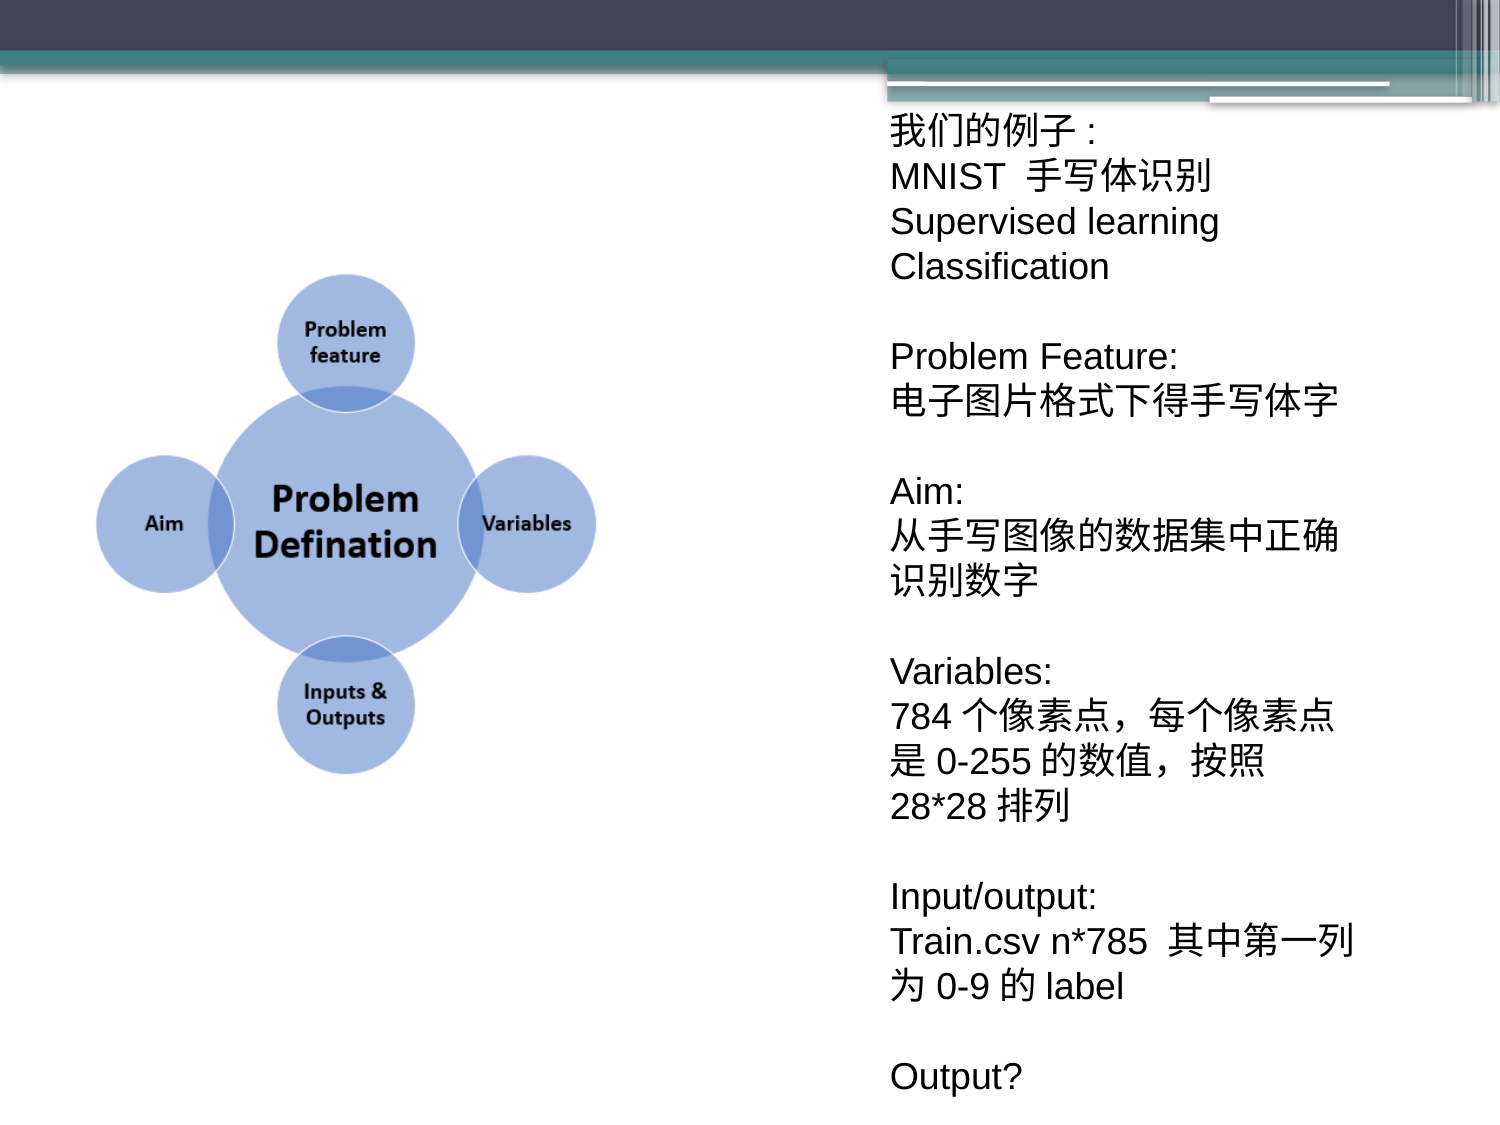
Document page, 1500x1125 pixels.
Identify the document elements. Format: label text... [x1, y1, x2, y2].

text_box 我们的例子: MNIST 手写体识别 Supervised learning Classification Problem Feature: 电子图片格式下得手写体字 Aim: 从手写图像的数据集中正确识别数字 Variables: 784个像素点，每个像素点是0-255的数值，按照28*28排列 Input/output: Train.csv n*785 其中第一列为0-9的label Output? [875, 99, 1375, 1125]
picture [94, 265, 602, 780]
